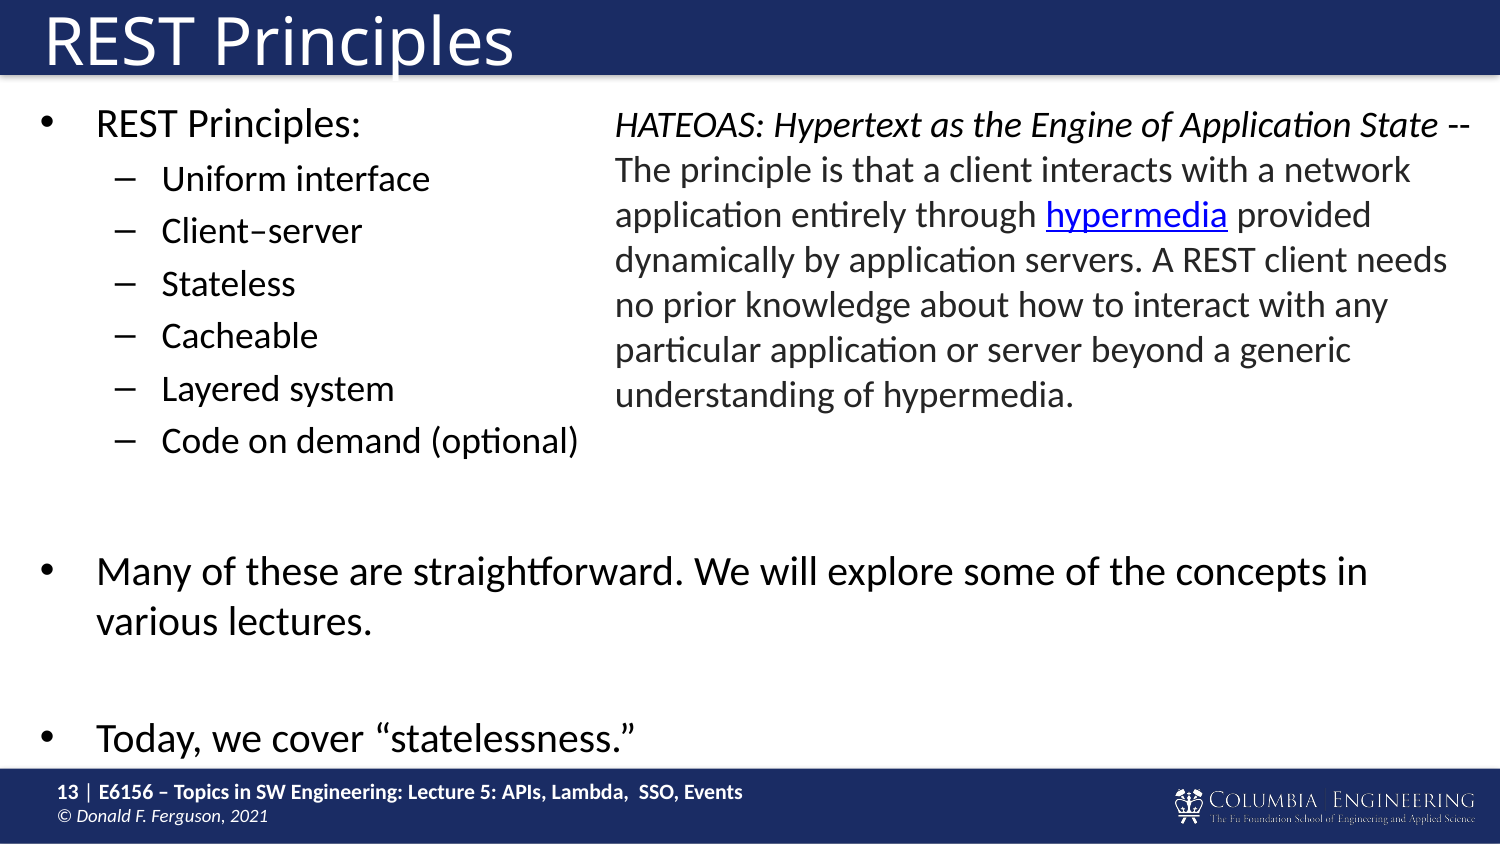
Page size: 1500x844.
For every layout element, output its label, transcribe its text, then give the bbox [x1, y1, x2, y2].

title REST Principles [28, 0, 1450, 73]
text_box HATEOAS: Hypertext as the Engine of Application State -- The principle is that a client interacts with a network application entirely through hypermedia provided dynamically by application servers. A REST client needs no prior knowledge about how to interact with any particular application or server beyond a generic understanding of hypermedia. [599, 92, 1488, 423]
list REST Principles: Uniform interface Client–server Stateless Cacheable Layered system Code on demand (optional) Many of these are straightforward. We will explore some of the concepts in various lectures. Today, we cover “statelessness.” [24, 88, 1475, 752]
